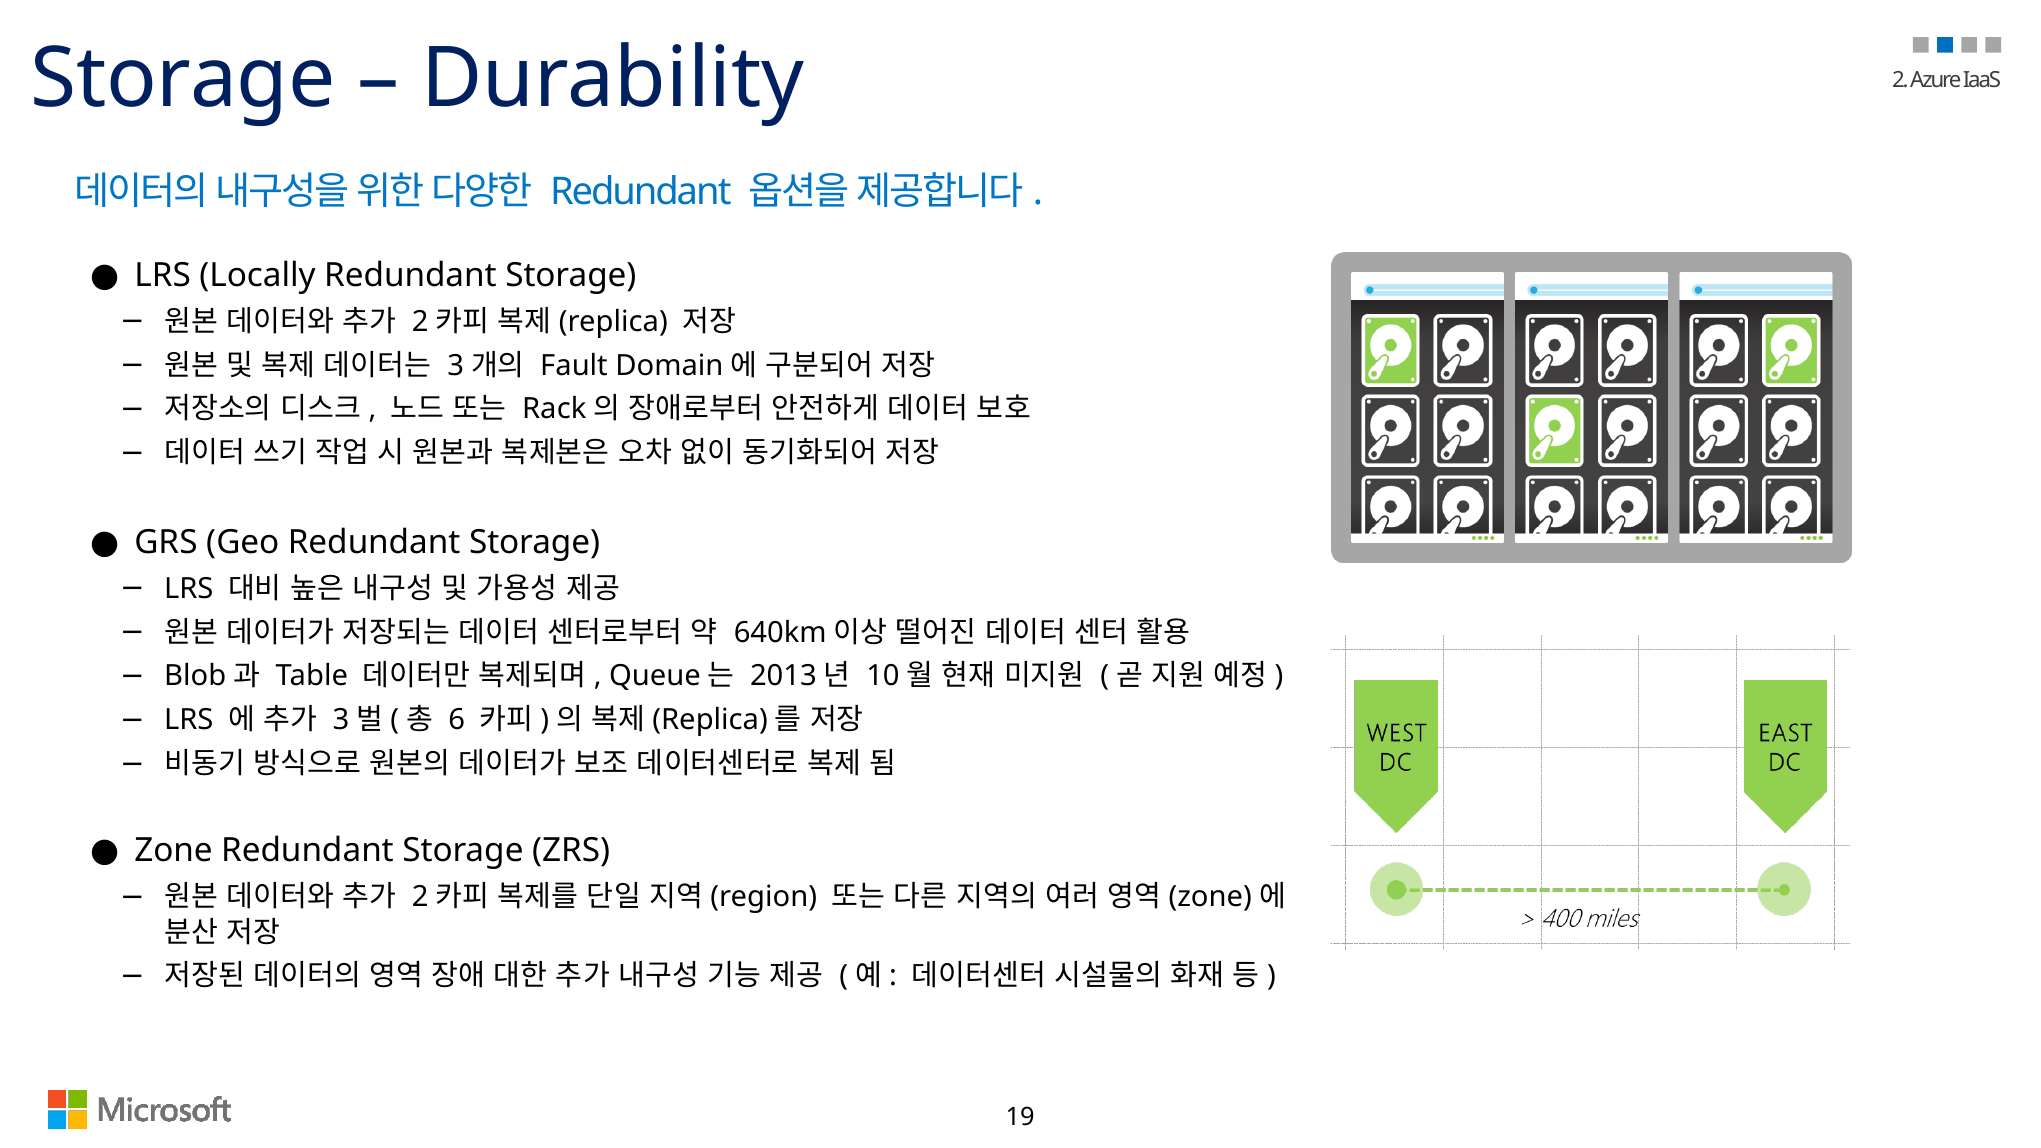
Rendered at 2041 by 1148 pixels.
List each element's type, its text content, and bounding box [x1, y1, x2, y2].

picture [1330, 635, 1851, 951]
picture [22, 1066, 255, 1148]
title Storage – Durability [0, 0, 2040, 132]
text_box LRS (Locally Redundant Storage) 원본 데이터와 추가 2카피 복제(replica) 저장 원본 및 복제 데이터는 3개의 Fault Domain에 구분되어 저장 저장소의 디스크, 노드 또는 Rack의 장애로부터 안전하게 데이터 보호 데이터 쓰기 작업 시 원본과 복제본은 오차 없이 동기화되어 저장 GRS (Geo Redundant Storage) LRS 대비 높은 내구성 및 가용성 제공 원본 데이터가 저장되는 데이터 센터로부터 약 640km이상 떨어진 데이터 센터 활용 Blob과 Table 데이터만 복제되며, Queue는 2013년 10월 현재 미지원 (곧 지원 예정) LRS 에 추가 3벌(총 6 카피)의 복제(Replica)를 저장 비동기 방식으로 원본의 데이터가 보조 데이터센터로 복제 됨 Zone Redundant Storage (ZRS) 원본 데이터와 추가 2카피 복제를 단일 지역(region) 또는 다른 지역의 여러 영역(zone)에 분산 저장 저장된 데이터의 영역 장애 대한 추가 내구성 기능 제공 (예: 데이터센터 시설물의 화재 등) [75, 249, 1332, 1103]
picture [1331, 252, 1852, 563]
text_box 데이터의 내구성을 위한 다양한 Redundant 옵션을 제공합니다. [50, 157, 1977, 229]
